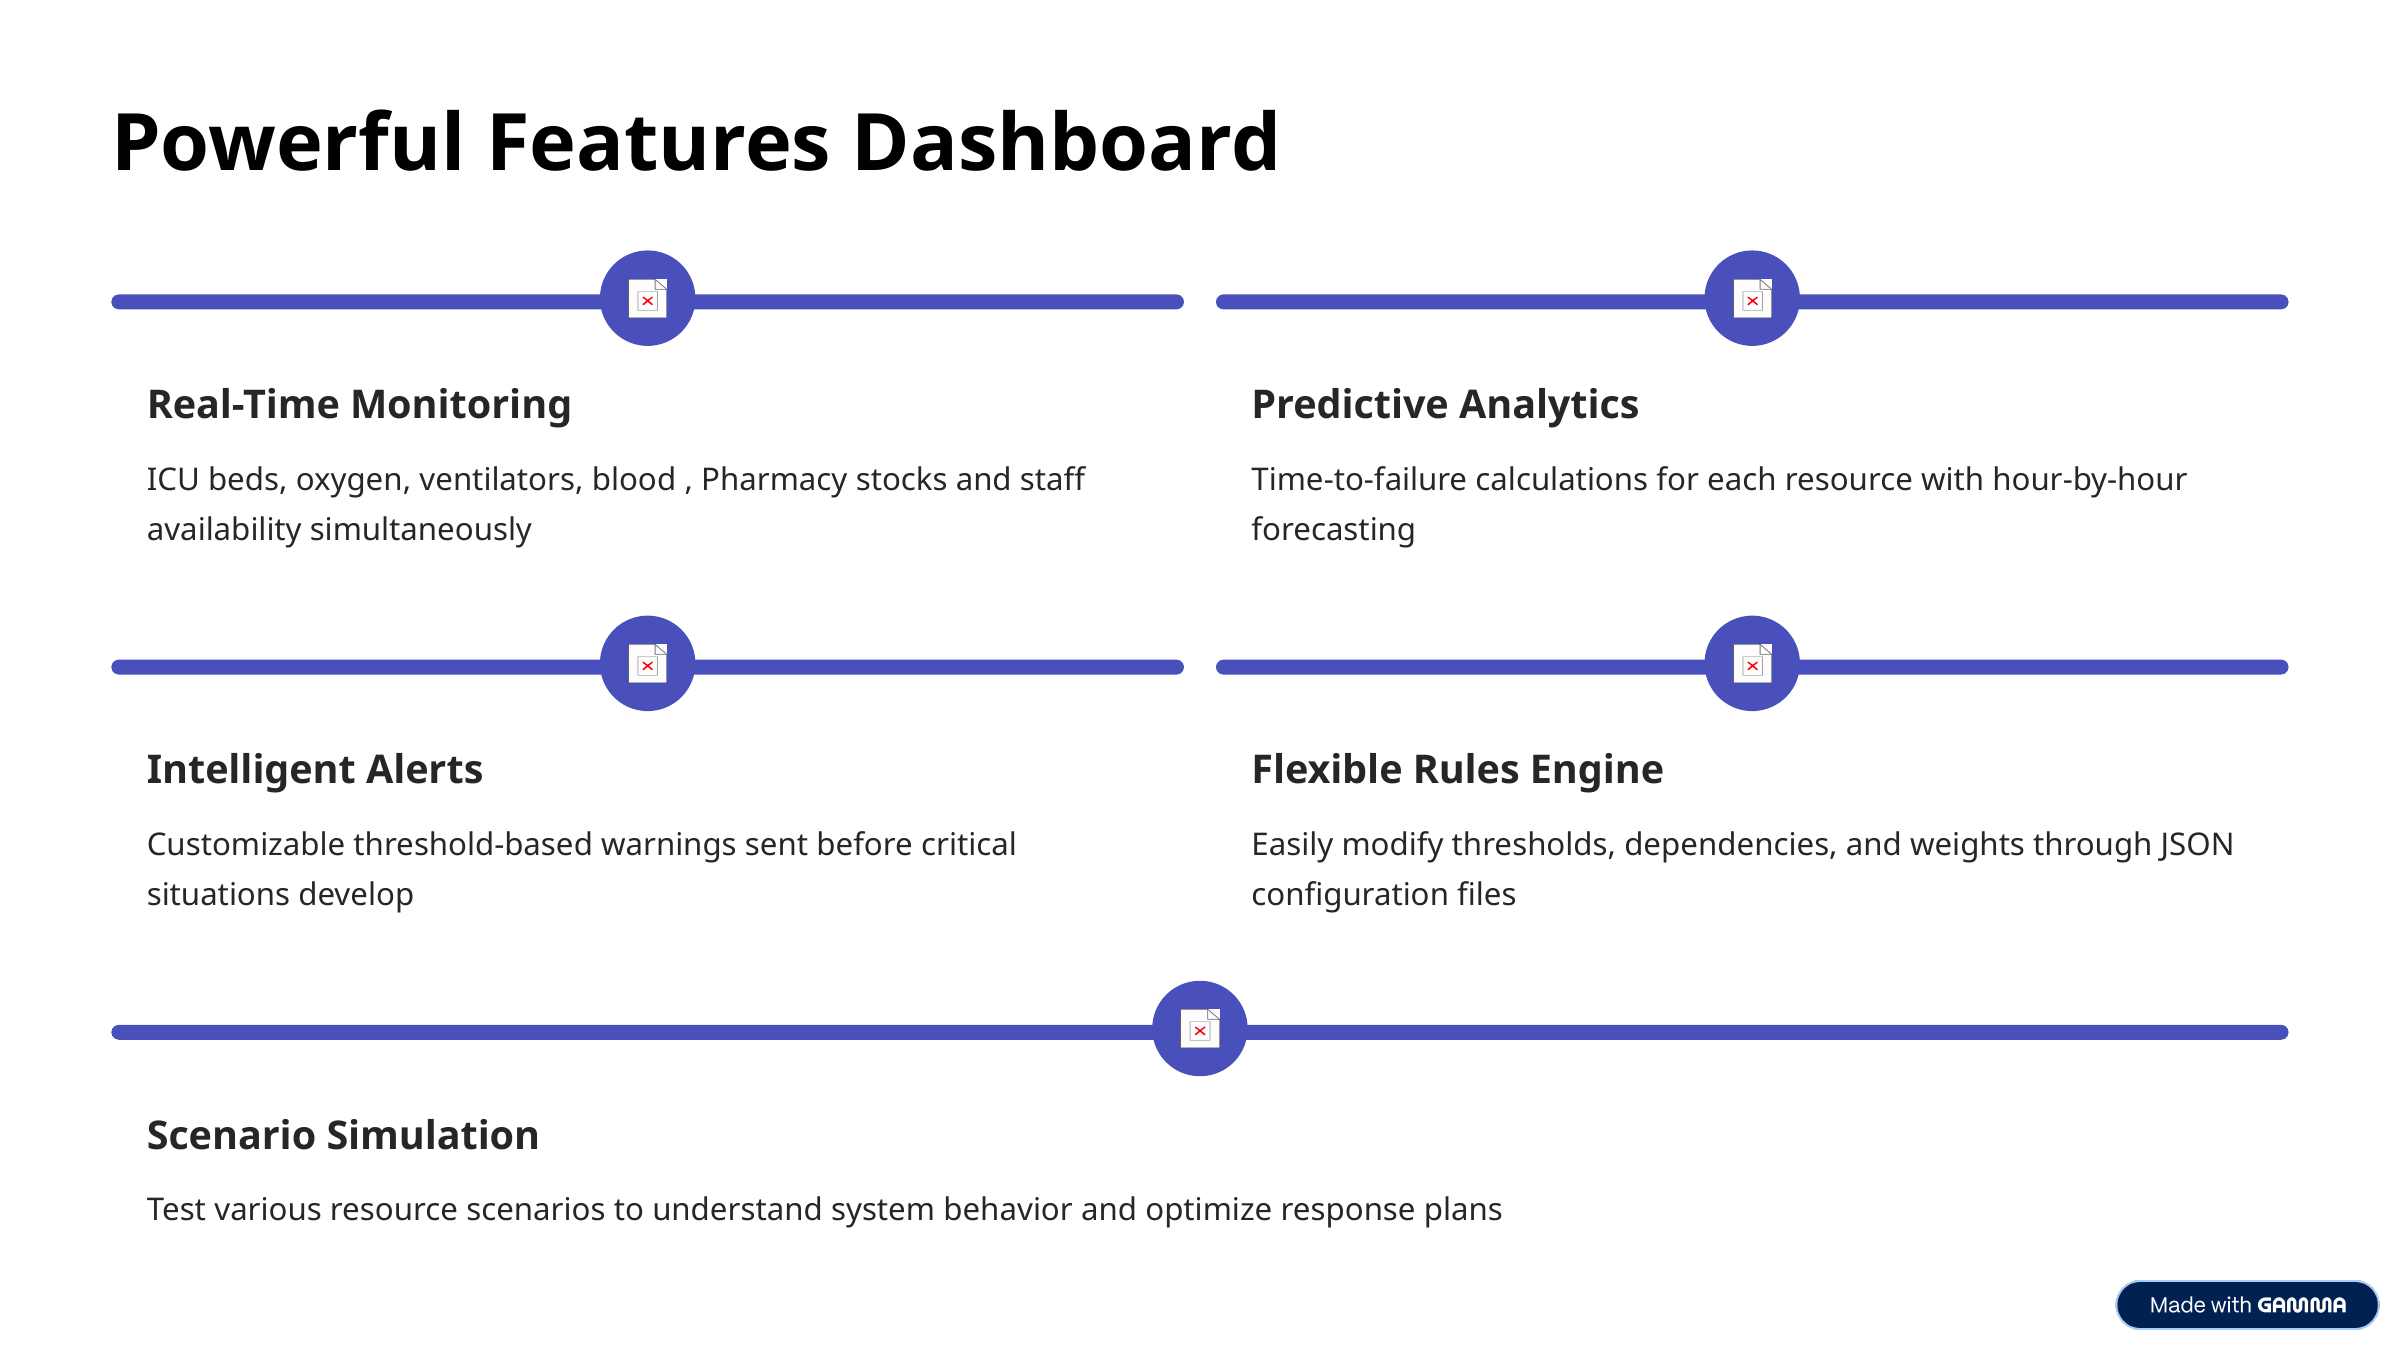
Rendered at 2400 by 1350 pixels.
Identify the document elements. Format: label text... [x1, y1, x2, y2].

text_box [111, 1038, 2289, 1264]
text_box Time-to-failure calculations for each resource with hour-by-hour forecasting [1251, 446, 2254, 549]
text_box [1215, 659, 1705, 675]
picture [1733, 279, 1772, 318]
picture [1180, 1009, 1220, 1048]
text_box [1247, 1024, 2289, 1040]
text_box Scenario Simulation [146, 1108, 545, 1158]
text_box [111, 1024, 1153, 1040]
text_box Powerful Features Dashboard [111, 87, 1262, 187]
text_box Customizable threshold-based warnings sent before critical situations develop [146, 811, 1149, 914]
text_box [1799, 659, 2289, 675]
text_box [1704, 250, 1800, 346]
text_box Easily modify thresholds, dependencies, and weights through JSON configuration files [1251, 811, 2254, 914]
text_box [695, 294, 1185, 310]
text_box Real-Time Monitoring [146, 377, 565, 428]
text_box [599, 250, 696, 346]
text_box [1704, 615, 1800, 712]
text_box [111, 294, 601, 310]
text_box [111, 308, 1185, 584]
text_box Flexible Rules Engine [1251, 742, 1662, 793]
text_box [695, 659, 1185, 675]
picture [628, 644, 667, 683]
picture [628, 279, 667, 318]
text_box [1215, 294, 1705, 310]
text_box [1215, 307, 2289, 584]
picture [2106, 1271, 2389, 1339]
text_box Intelligent Alerts [146, 742, 545, 793]
text_box [1152, 980, 1248, 1077]
picture [1733, 644, 1772, 683]
text_box [111, 673, 1185, 950]
text_box [599, 615, 696, 712]
text_box Test various resource scenarios to understand system behavior and optimize response plans [146, 1176, 2254, 1228]
text_box ICU beds, oxygen, ventilators, blood , Pharmacy stocks and staff availability simultaneously [146, 446, 1149, 549]
text_box Predictive Analytics [1251, 377, 1649, 428]
text_box [111, 659, 601, 675]
text_box [1799, 294, 2289, 310]
text_box [1215, 673, 2289, 950]
